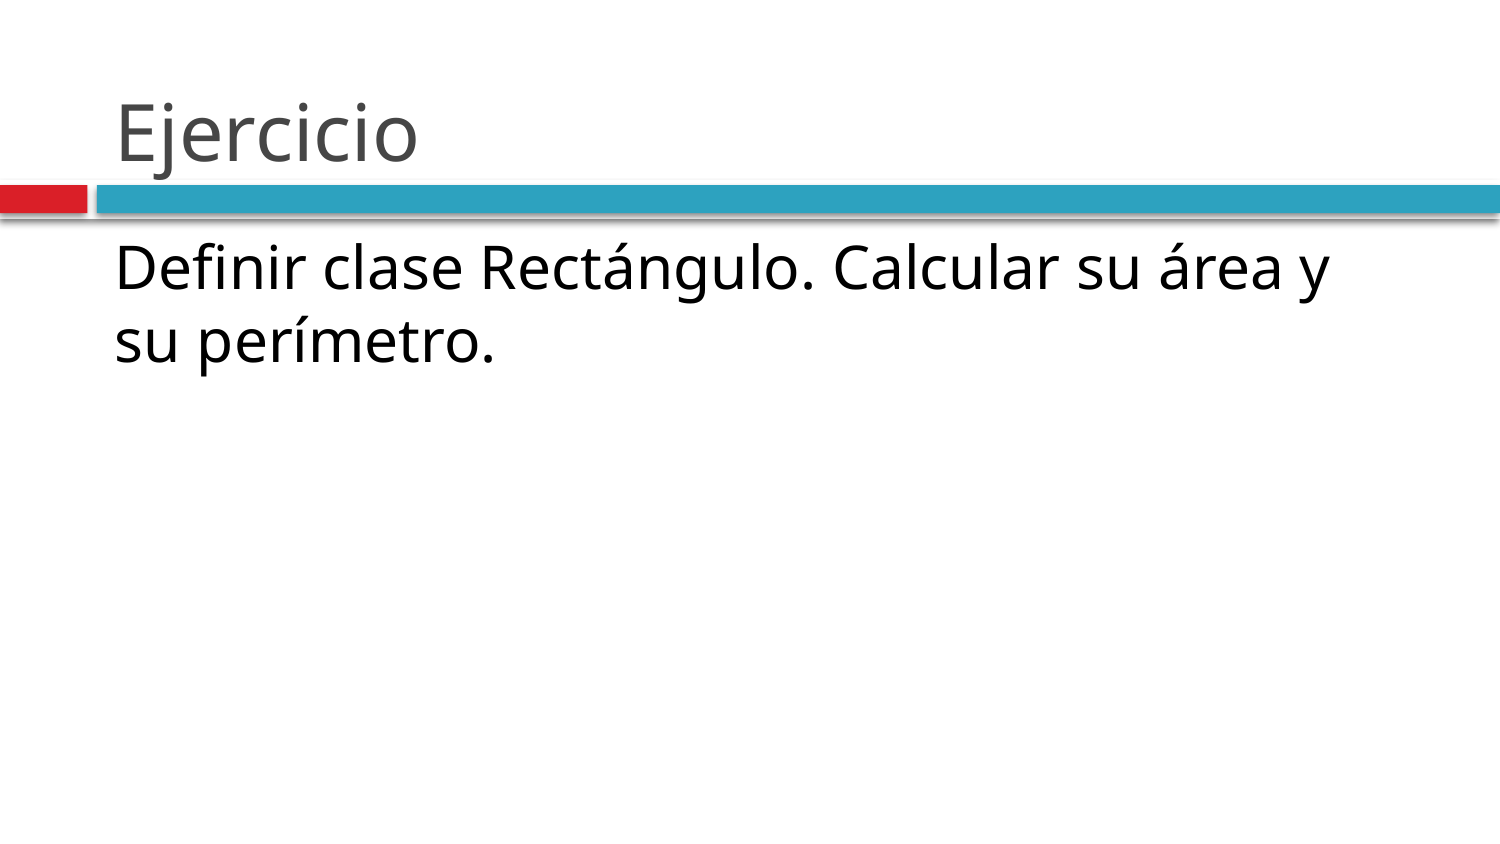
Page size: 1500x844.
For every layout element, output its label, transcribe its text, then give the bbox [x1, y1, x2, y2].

list Definir clase Rectángulo. Calcular su área y su perímetro. [99, 221, 1412, 765]
title Ejercicio [99, 19, 1438, 185]
